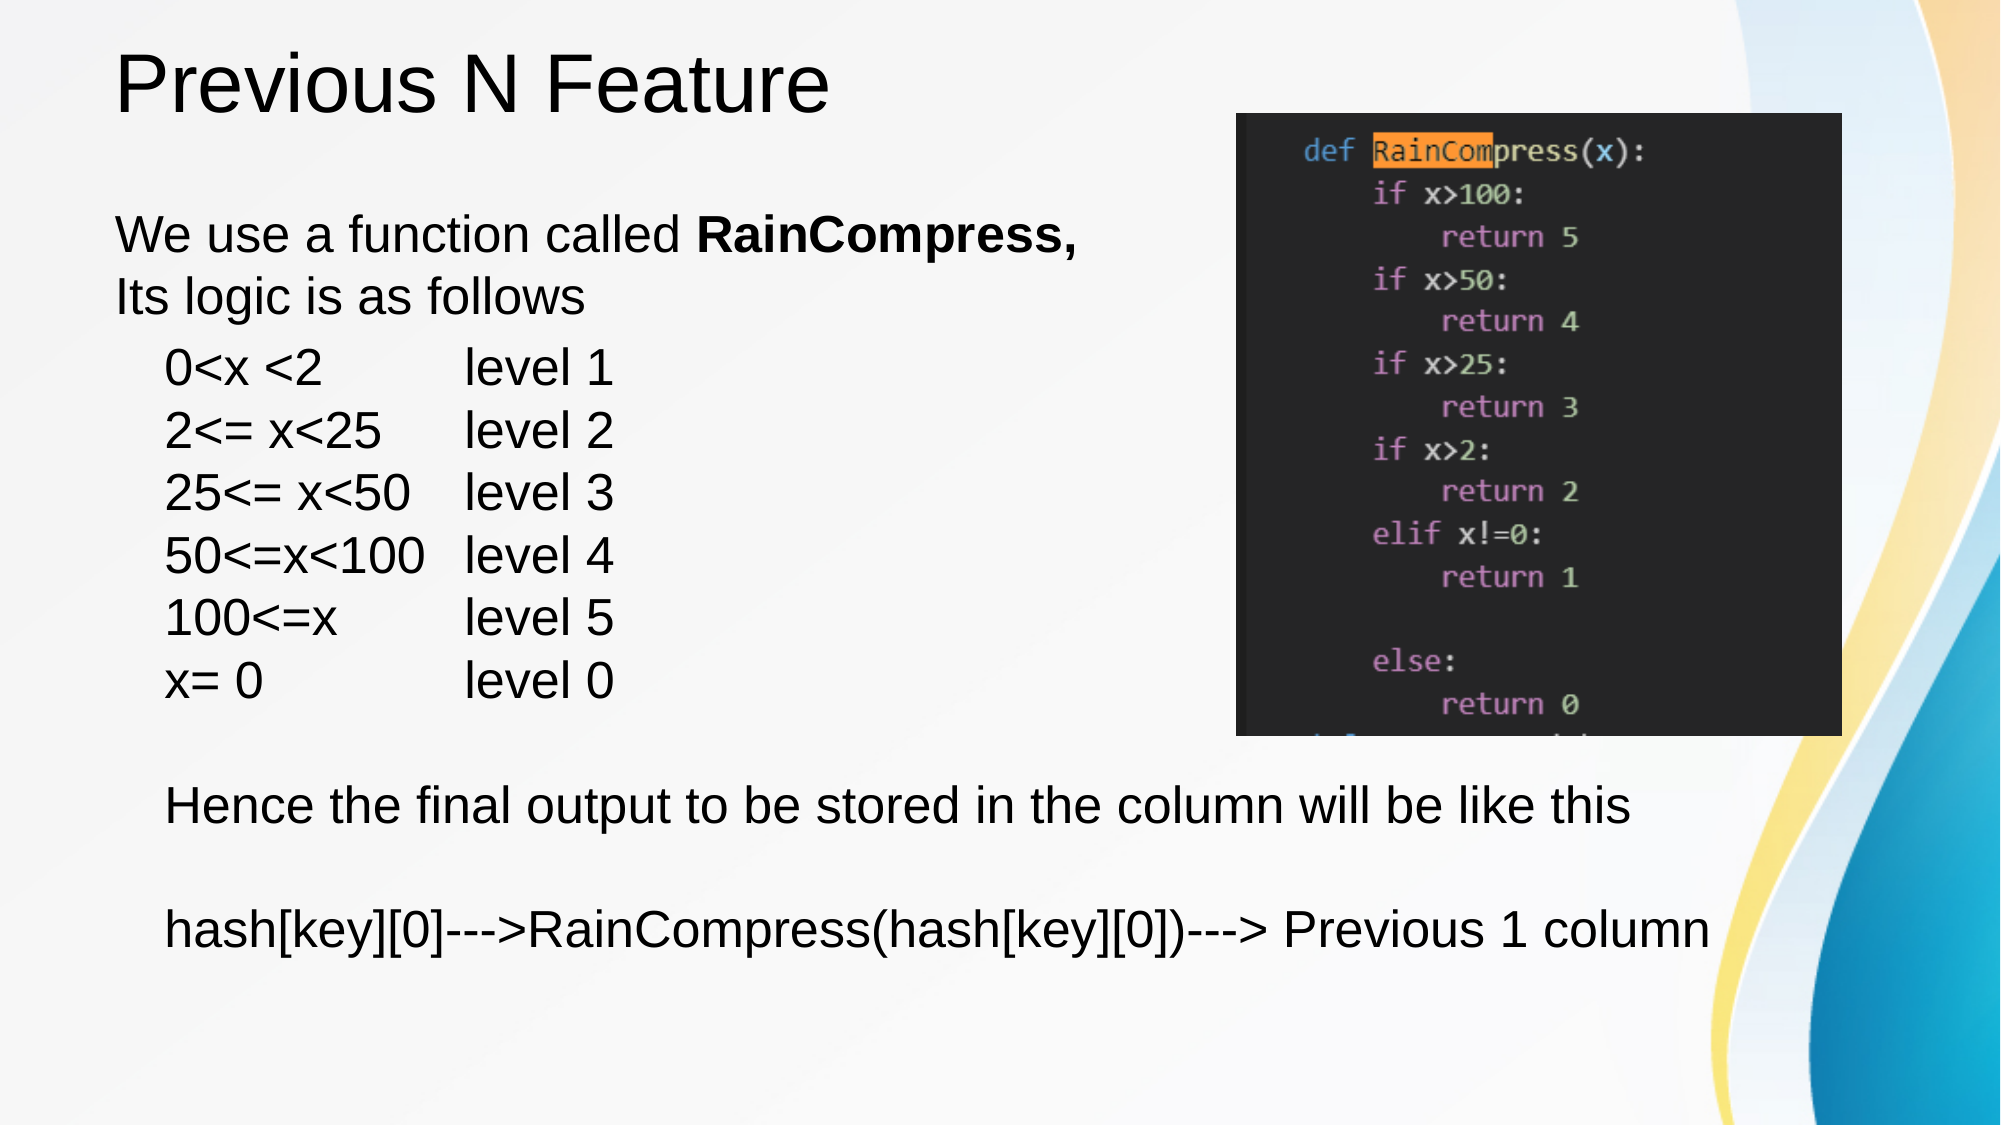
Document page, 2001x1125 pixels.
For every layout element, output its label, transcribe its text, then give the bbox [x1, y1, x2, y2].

picture [0, 0, 2001, 1125]
slide_number [1433, 1024, 1900, 1103]
list We use a function called RainCompress, Its logic is as follows [99, 192, 1158, 1006]
text_box 0<x <2 level 1 2<= x<25 level 2 25<= x<50 level 3 50<=x<100 level 4 100<=x level 5 x= 0 level 0 Hence the final output to be stored in the column will be like this hash[key][0]--->RainCompress(hash[key][0])---> Previous 1 column [149, 326, 1730, 1029]
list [1236, 113, 1842, 736]
title Previous N Feature [99, 30, 1901, 127]
